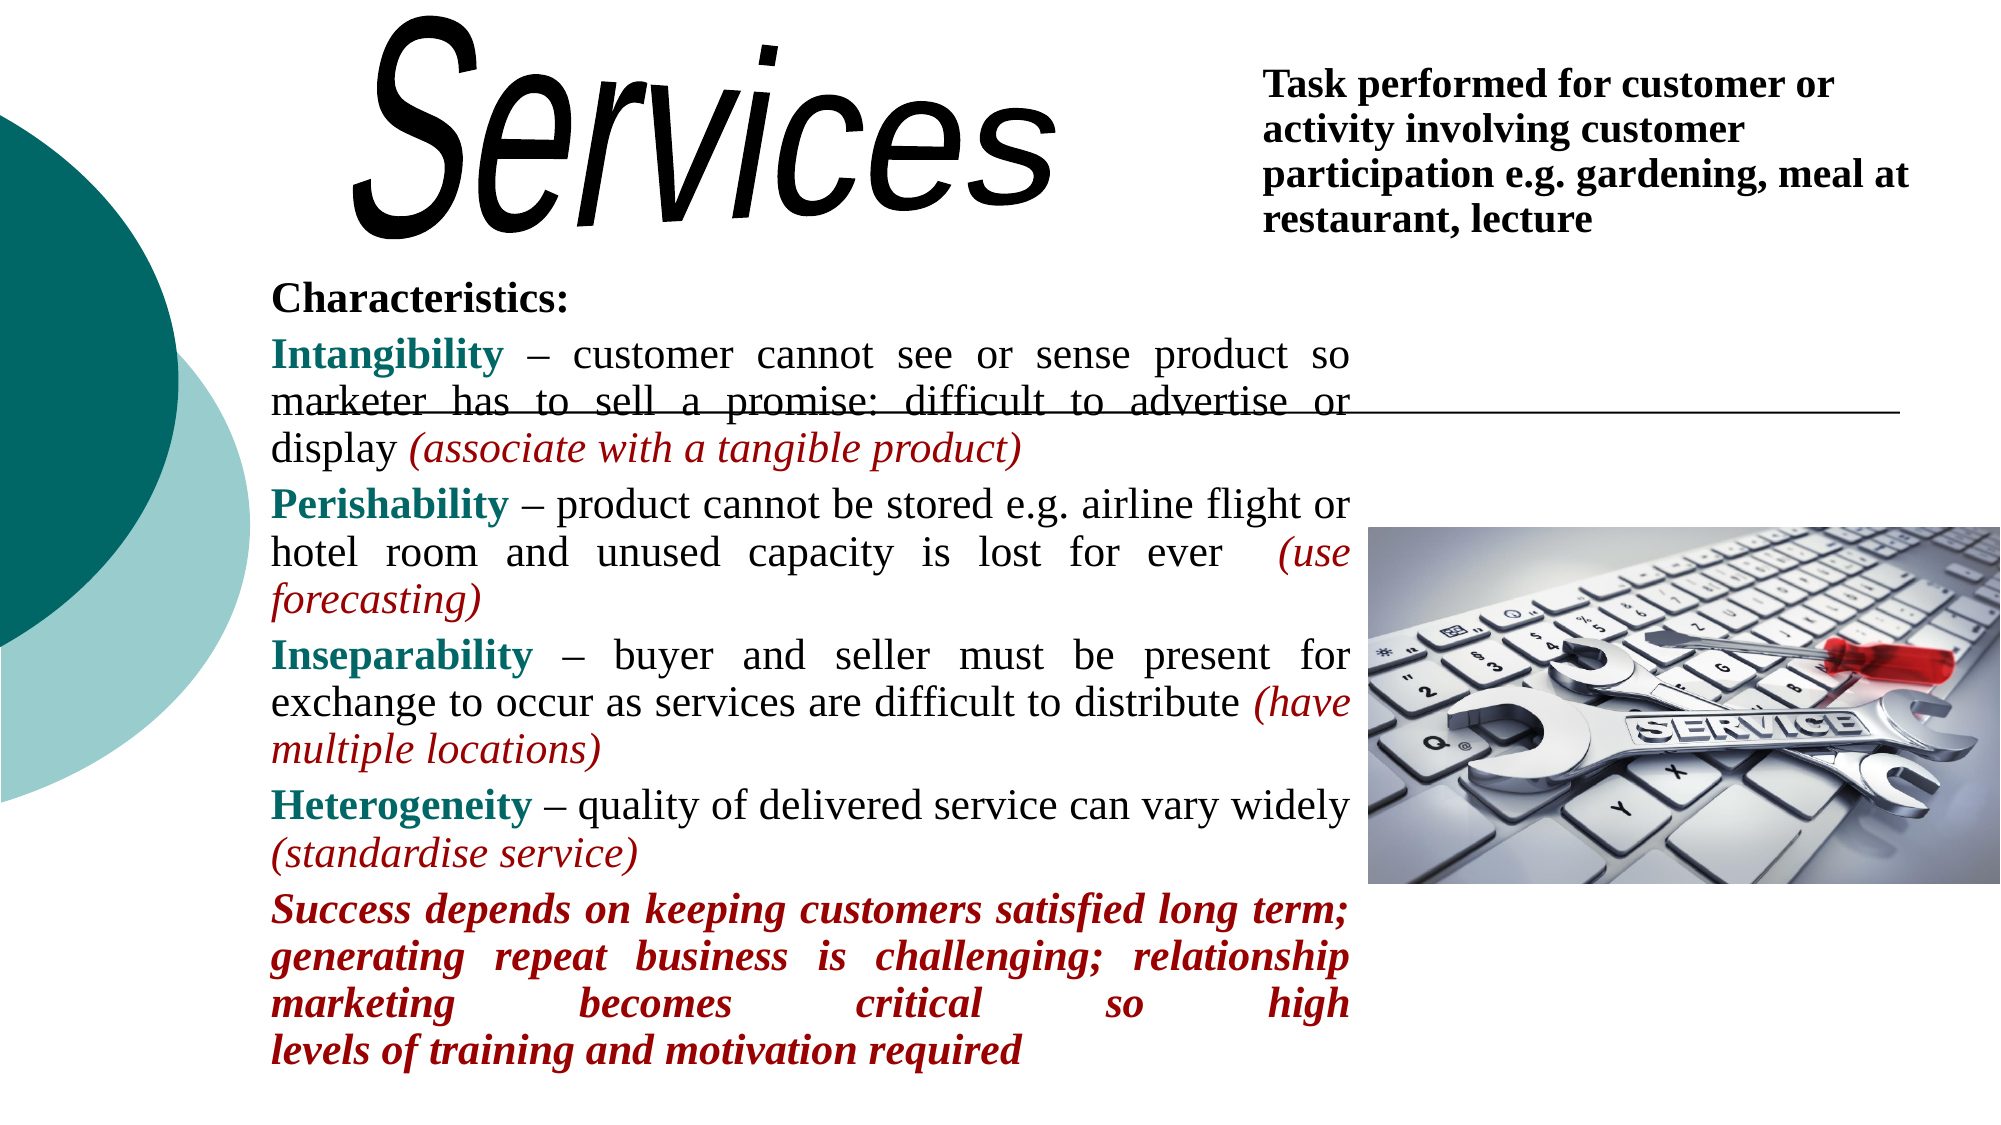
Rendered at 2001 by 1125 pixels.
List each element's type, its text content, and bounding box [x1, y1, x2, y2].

text_box Task performed for customer or activity involving customer participation e.g. gardening, meal at restaurant, lecture [1248, 54, 1987, 250]
subtitle Characteristics: Intangibility – customer cannot see or sense product so marketer has to sell a promise: difficult to advertise or display (associate with a tangible product) Perishability – product cannot be stored e.g. airline flight or hotel room and unused capacity is lost for ever (use forecasting) Inseparability – buyer and seller must be present for exchange to occur as services are difficult to distribute (have multiple locations) Heterogeneity – quality of delivered service can vary widely (standardise service) Success depends on keeping customers satisfied long term; generating repeat business is challenging; relationship marketing becomes critical so high levels of training and motivation required [255, 267, 1367, 1059]
picture [1367, 526, 2000, 884]
